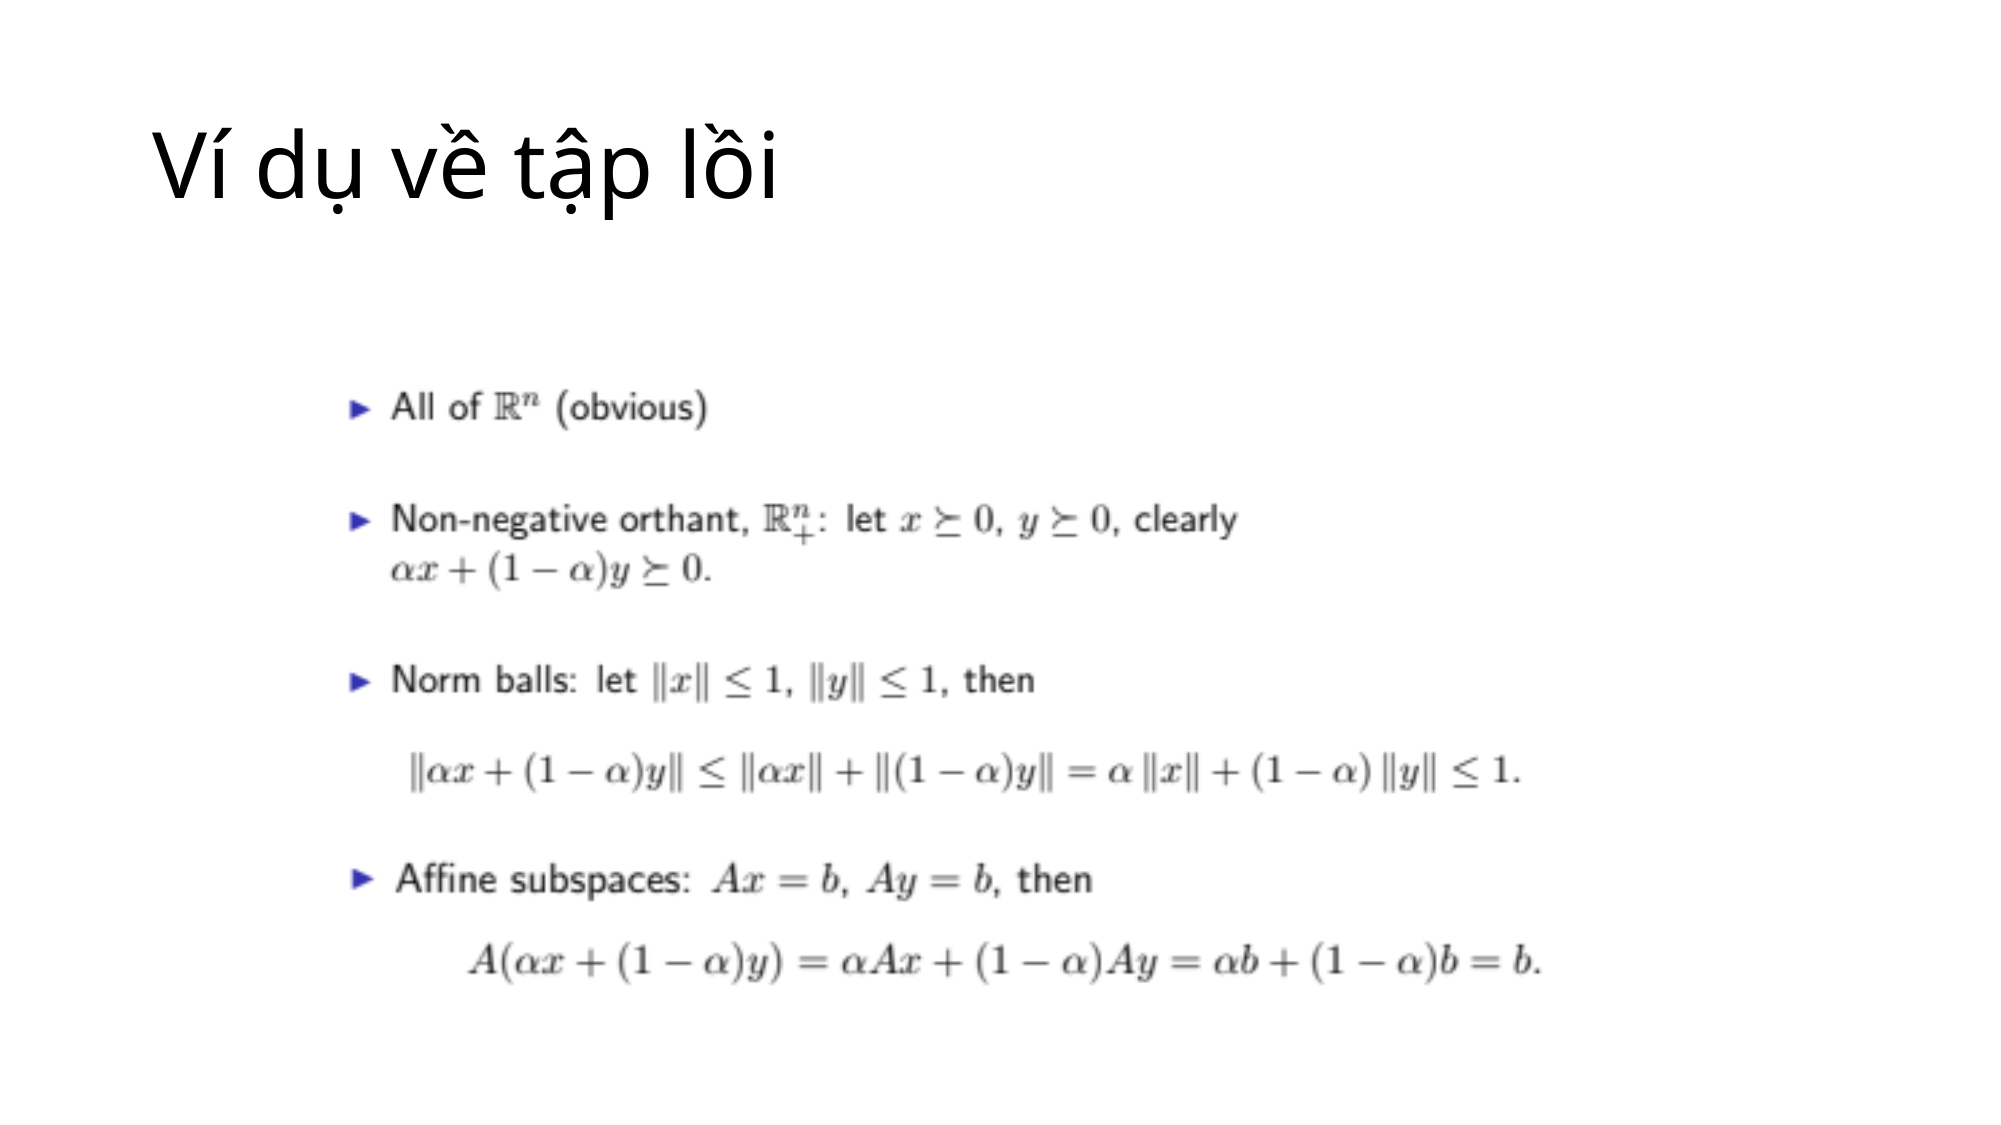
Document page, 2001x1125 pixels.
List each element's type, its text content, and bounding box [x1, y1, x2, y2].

picture [334, 818, 1580, 1009]
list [334, 374, 1544, 818]
title Ví dụ về tập lồi [137, 59, 1863, 278]
